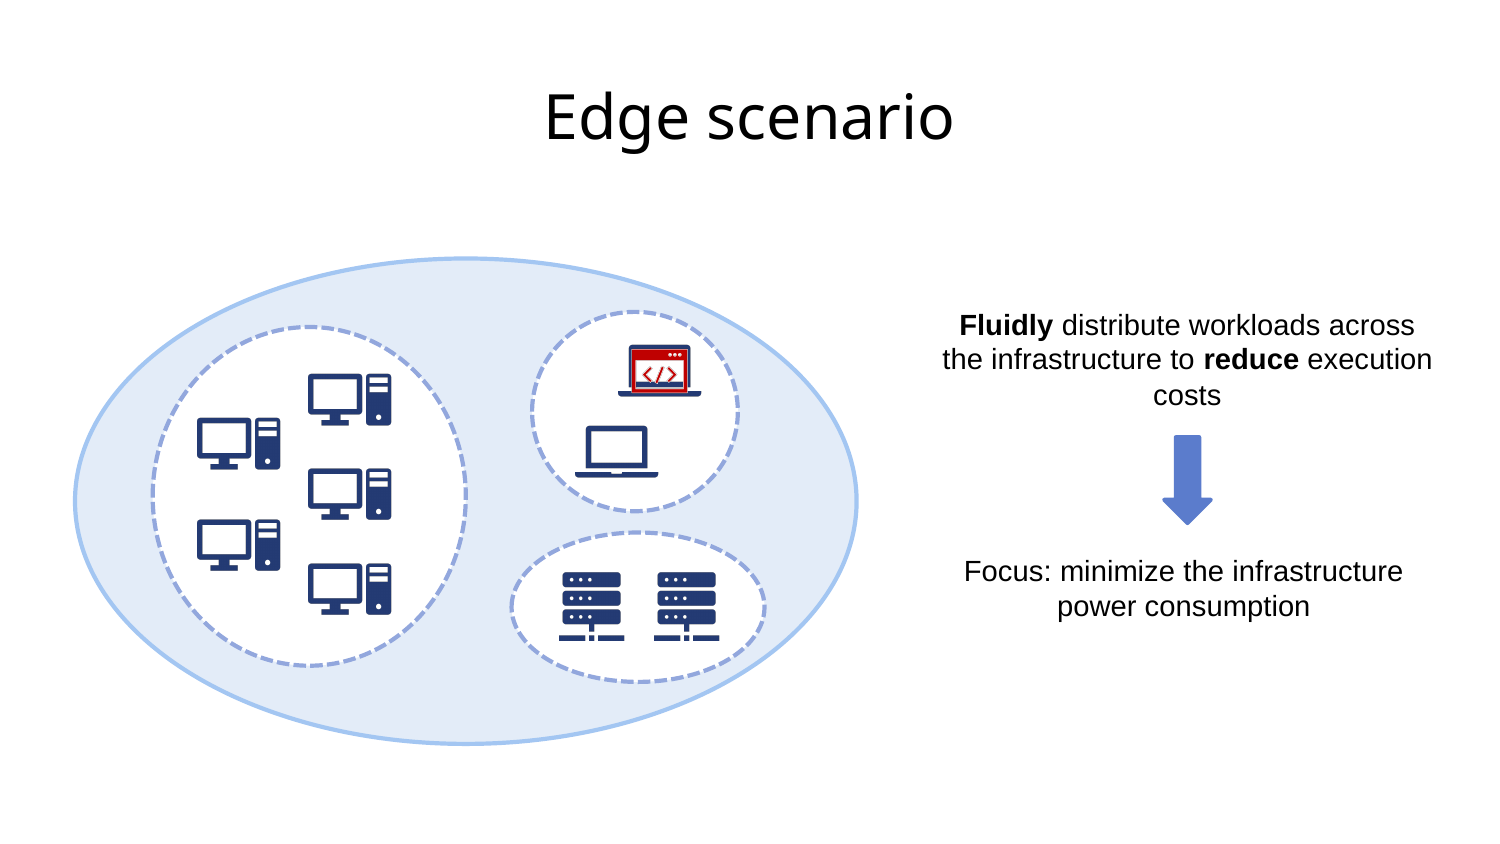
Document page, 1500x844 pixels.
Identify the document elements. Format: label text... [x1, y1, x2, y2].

picture [572, 326, 703, 496]
text_box [150, 324, 468, 668]
picture [306, 544, 394, 634]
picture [195, 399, 282, 488]
title Edge scenario [75, 88, 1425, 141]
text_box [596, 338, 740, 514]
text_box Fluidly distribute workloads across the infrastructure to reduce execution costs [922, 298, 1453, 419]
picture [548, 562, 635, 651]
text_box [1162, 435, 1213, 526]
picture [306, 450, 394, 539]
text_box [509, 530, 767, 685]
text_box [529, 309, 689, 487]
text_box Focus: minimize the infrastructure power consumption [922, 545, 1446, 630]
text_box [545, 563, 732, 658]
picture [195, 500, 282, 590]
text_box [72, 256, 859, 747]
picture [306, 355, 394, 444]
picture [643, 562, 730, 651]
